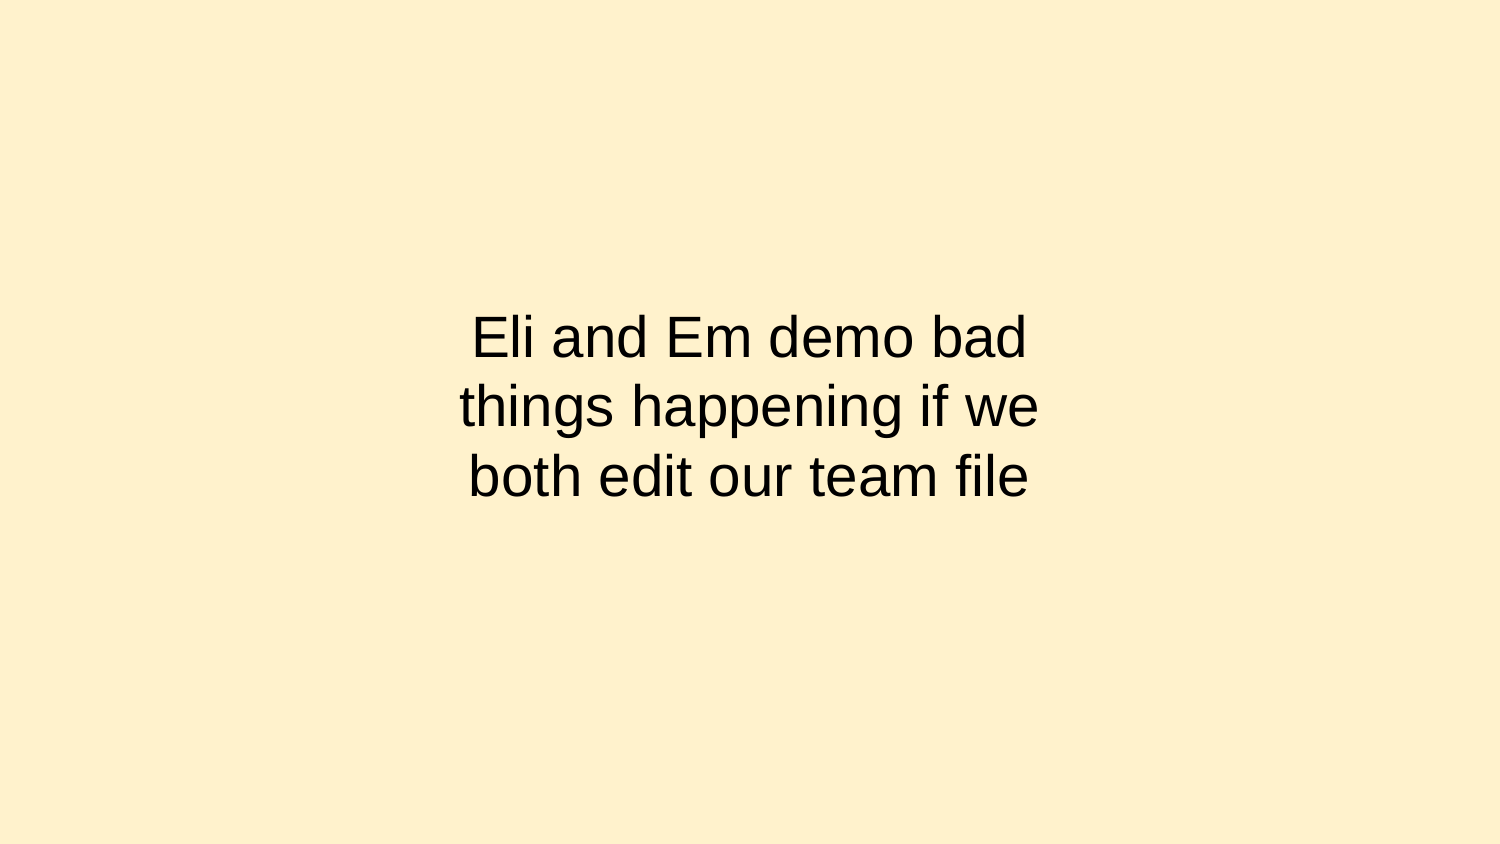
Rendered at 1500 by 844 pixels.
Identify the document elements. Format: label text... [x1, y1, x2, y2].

title Eli and Em demo bad things happening if we both edit our team file [384, 283, 1116, 605]
